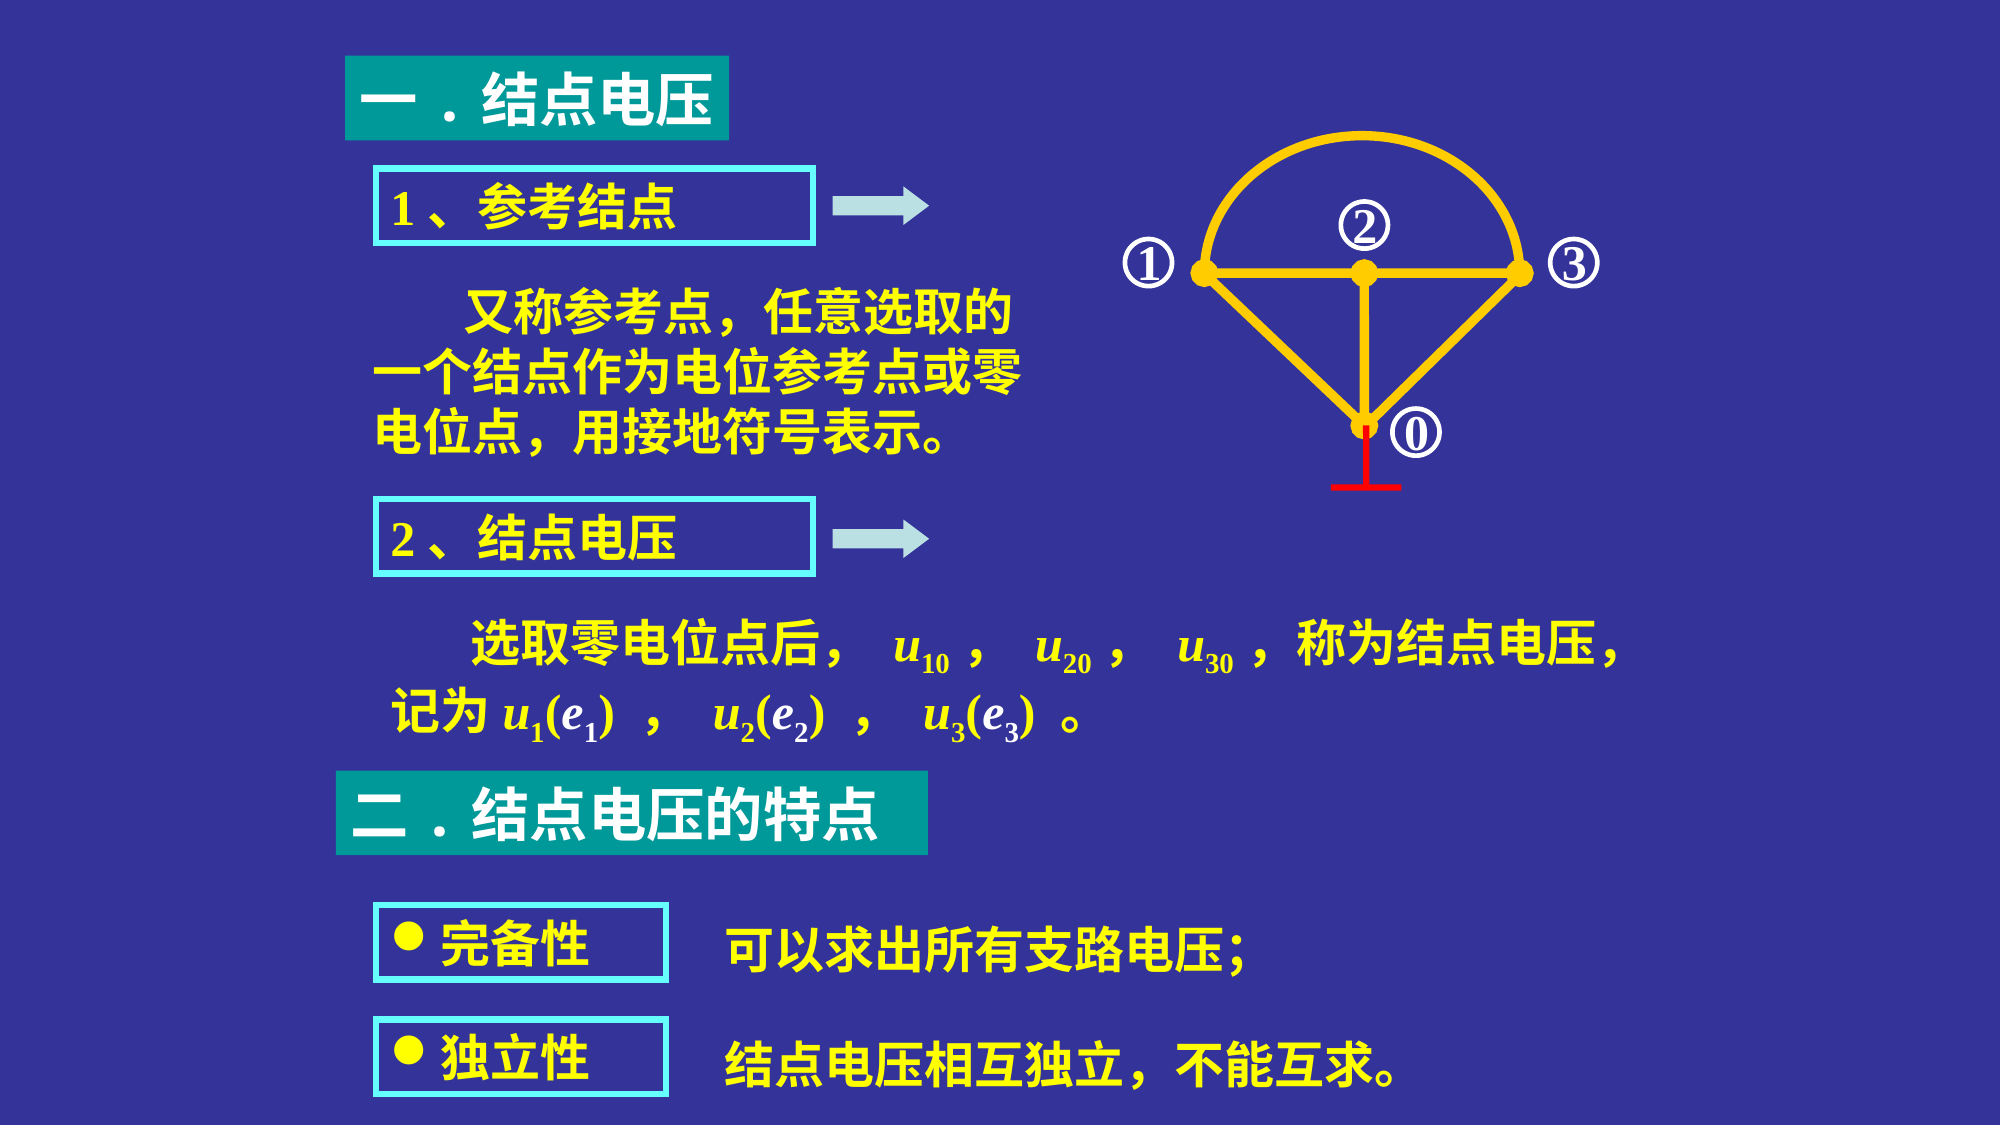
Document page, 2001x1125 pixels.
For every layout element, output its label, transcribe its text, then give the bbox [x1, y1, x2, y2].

text_box 二.结点电压的特点 [335, 770, 928, 856]
text_box 又称参考点，任意选取的一个结点作为电位参考点或零电位点，用接地符号表示。 [357, 273, 1076, 468]
text_box 选取零电位点后， u10， u20， u30，称为结点电压， 记为u1(e1) ， u2(e2) ， u3(e3) 。 [375, 603, 1662, 756]
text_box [1204, 135, 1522, 185]
text_box 可以求出所有支路电压； [709, 899, 1365, 986]
text_box [833, 187, 928, 224]
text_box [833, 521, 928, 557]
text_box 结点电压相互独立，不能互求。 [709, 1013, 1490, 1101]
text_box 一.结点电压 [345, 55, 730, 141]
text_box 1、参考结点 [375, 168, 813, 244]
text_box 2、结点电压 [375, 498, 813, 574]
text_box 独立性 [375, 1019, 667, 1095]
text_box 完备性 [375, 904, 667, 980]
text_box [1121, 185, 1599, 488]
